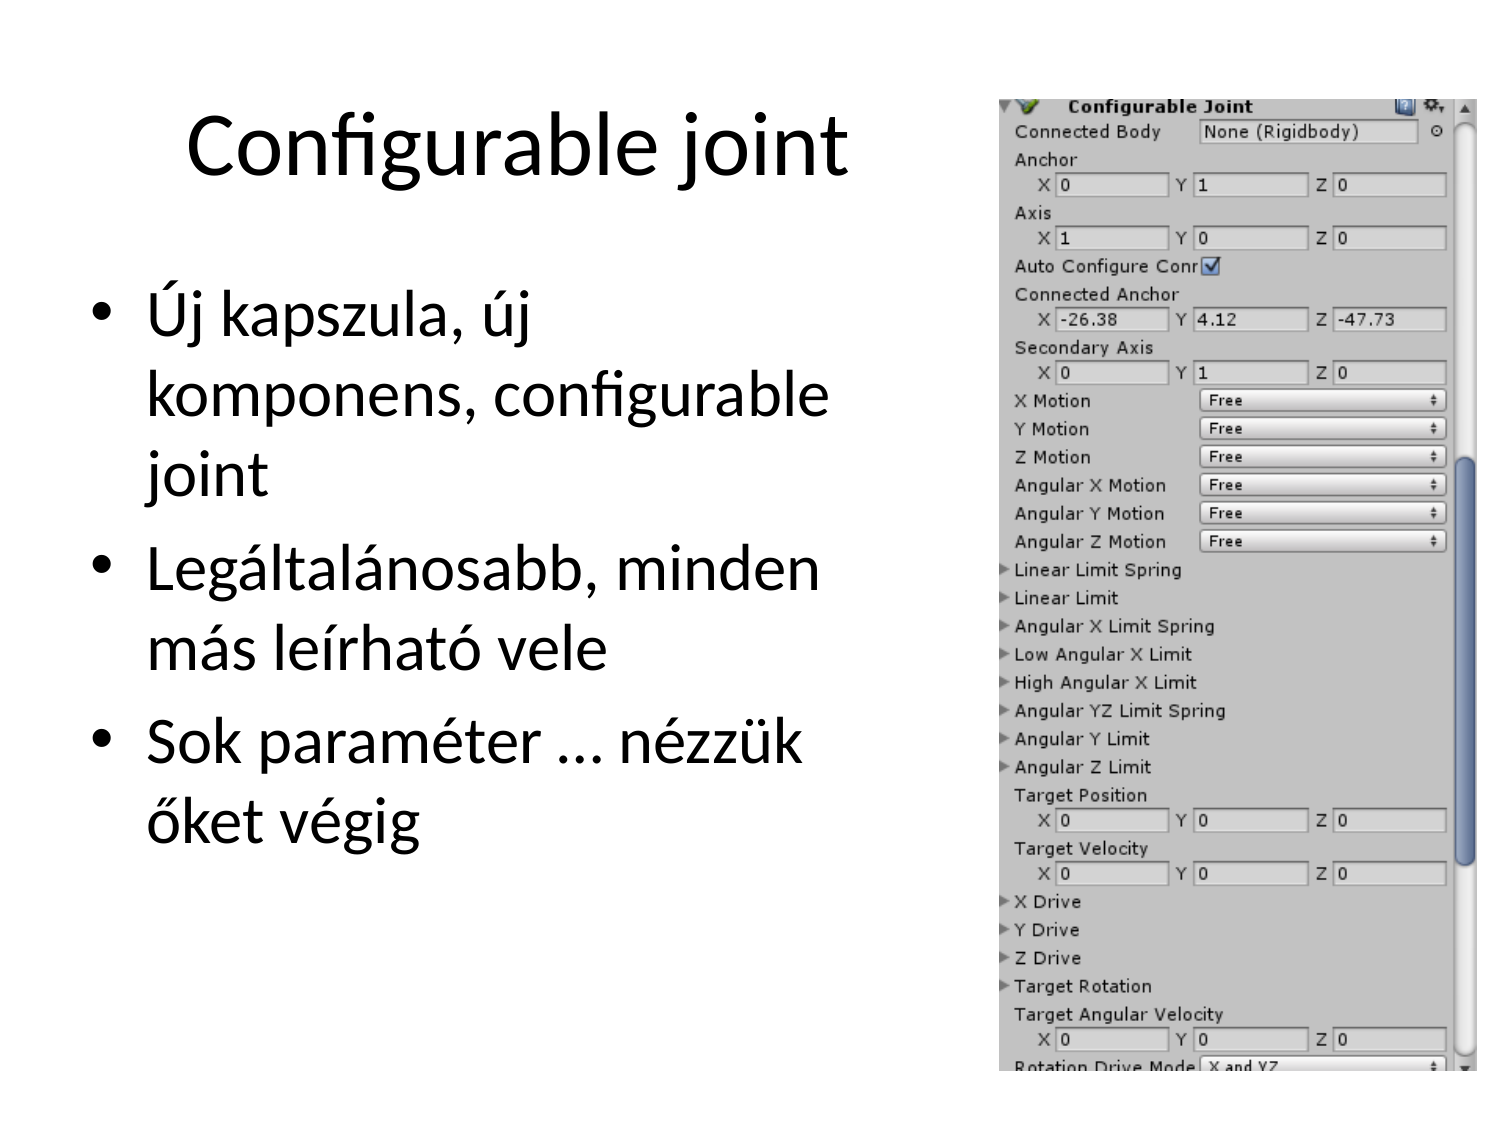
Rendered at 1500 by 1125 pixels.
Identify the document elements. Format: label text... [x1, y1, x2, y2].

picture [999, 99, 1477, 1071]
title Configurable joint [75, 45, 963, 233]
list Új kapszula, új komponens, configurable joint Legáltalánosabb, minden más leírható vele Sok paraméter … nézzük őket végig [75, 262, 875, 1038]
